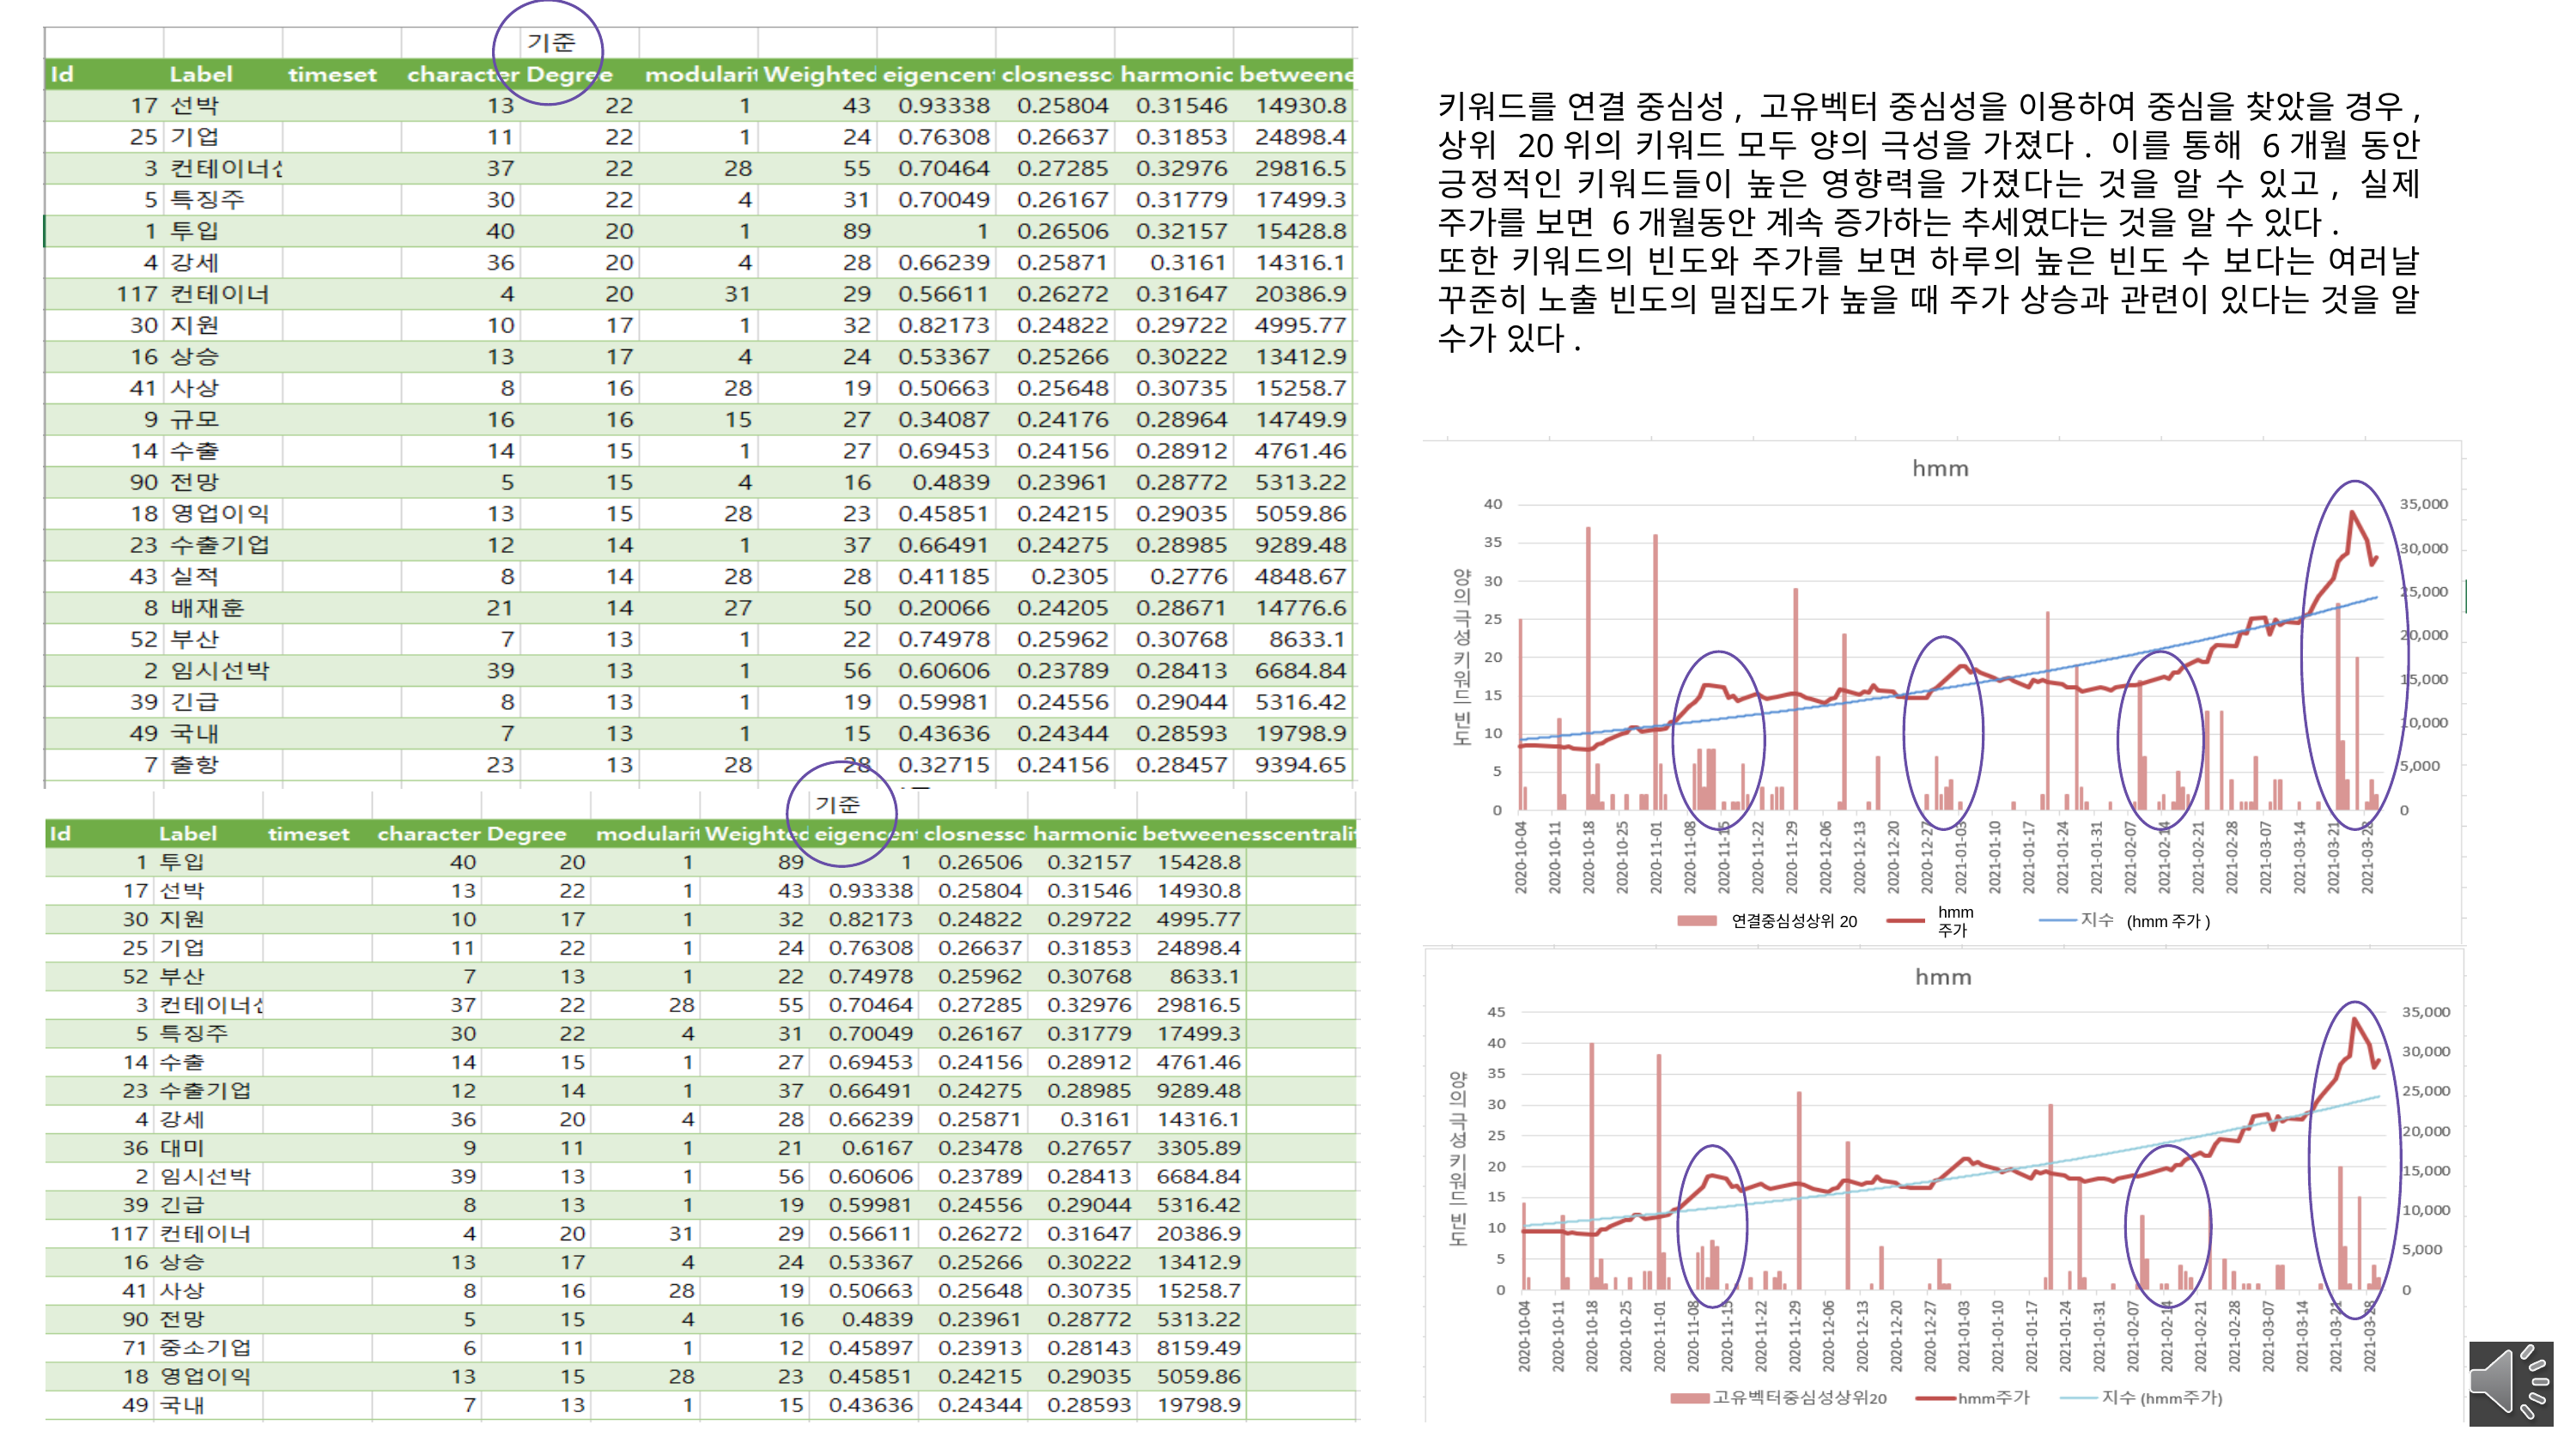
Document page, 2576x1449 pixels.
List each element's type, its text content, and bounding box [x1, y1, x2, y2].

picture [46, 791, 1362, 1422]
picture [42, 26, 1358, 789]
text_box 키워드를 연결 중심성, 고유벡터 중심성을 이용하여 중심을 찾았을 경우, 상위 20위의 키워드 모두 양의 극성을 가졌다. 이를 통해 6개월 동안 긍정적인 키워드들이 높은 영향력을 가졌다는 것을 알 수 있고, 실제 주가를 보면 6개월동안 계속 증가하는 추세였다는 것을 알 수 있다. 또한 키워드의 빈도와 주가를 보면 하루의 높은 빈도 수 보다는 여러날 꾸준히 노출 빈도의 밀집도가 높을 때 주가 상승과 관련이 있다는 것을 알 수가 있다. [1360, 74, 2434, 371]
picture [1423, 436, 2467, 1422]
picture [2468, 1341, 2555, 1428]
text_box [501, 0, 595, 25]
